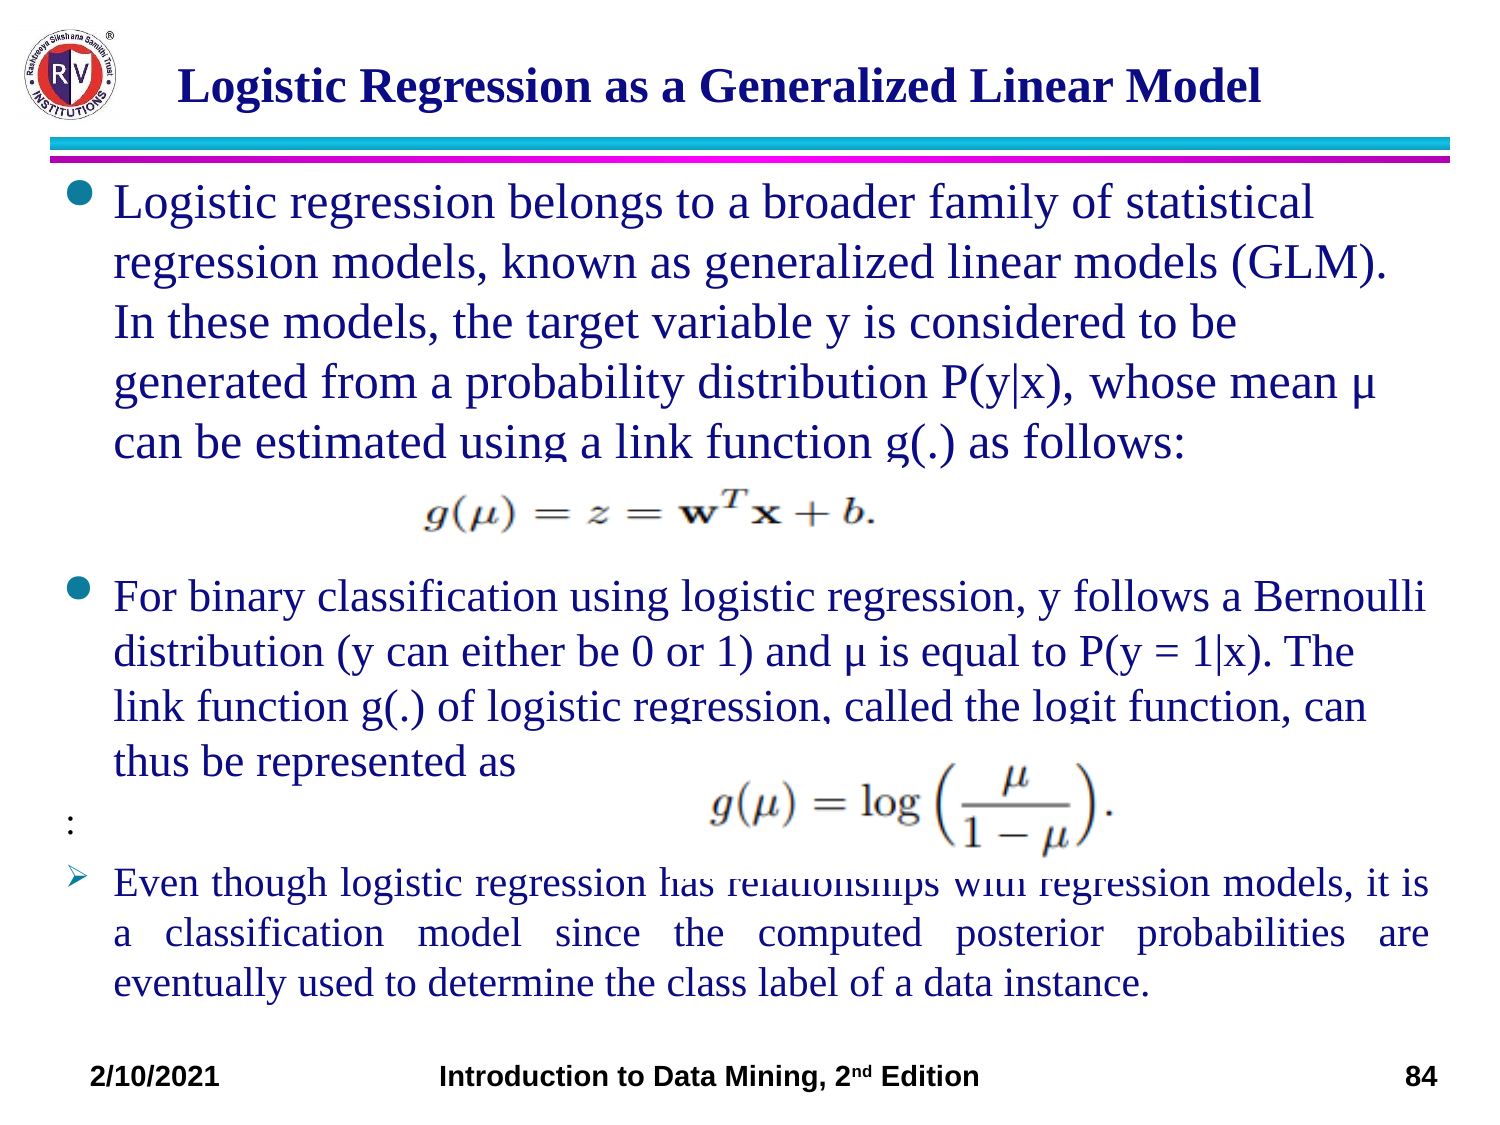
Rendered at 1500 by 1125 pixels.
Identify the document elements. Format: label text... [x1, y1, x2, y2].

list Logistic regression belongs to a broader family of statistical regression models, known as generalized linear models (GLM). In these models, the target variable y is considered to be generated from a probability distribution P(y|x), whose mean μ can be estimated using a link function g(.) as follows: For binary classification using logistic regression, y follows a Bernoulli distribution (y can either be 0 or 1) and μ is equal to P(y = 1|x). The link function g(.) of logistic regression, called the logit function, can thus be represented as : Even though logistic regression has relationships with regression models, it is a classification model since the computed posterior probabilities are eventually used to determine the class label of a data instance. [50, 161, 1446, 1011]
picture [16, 24, 125, 125]
picture [670, 724, 1134, 879]
title Logistic Regression as a Generalized Linear Model [162, 32, 1400, 120]
picture [403, 462, 902, 563]
